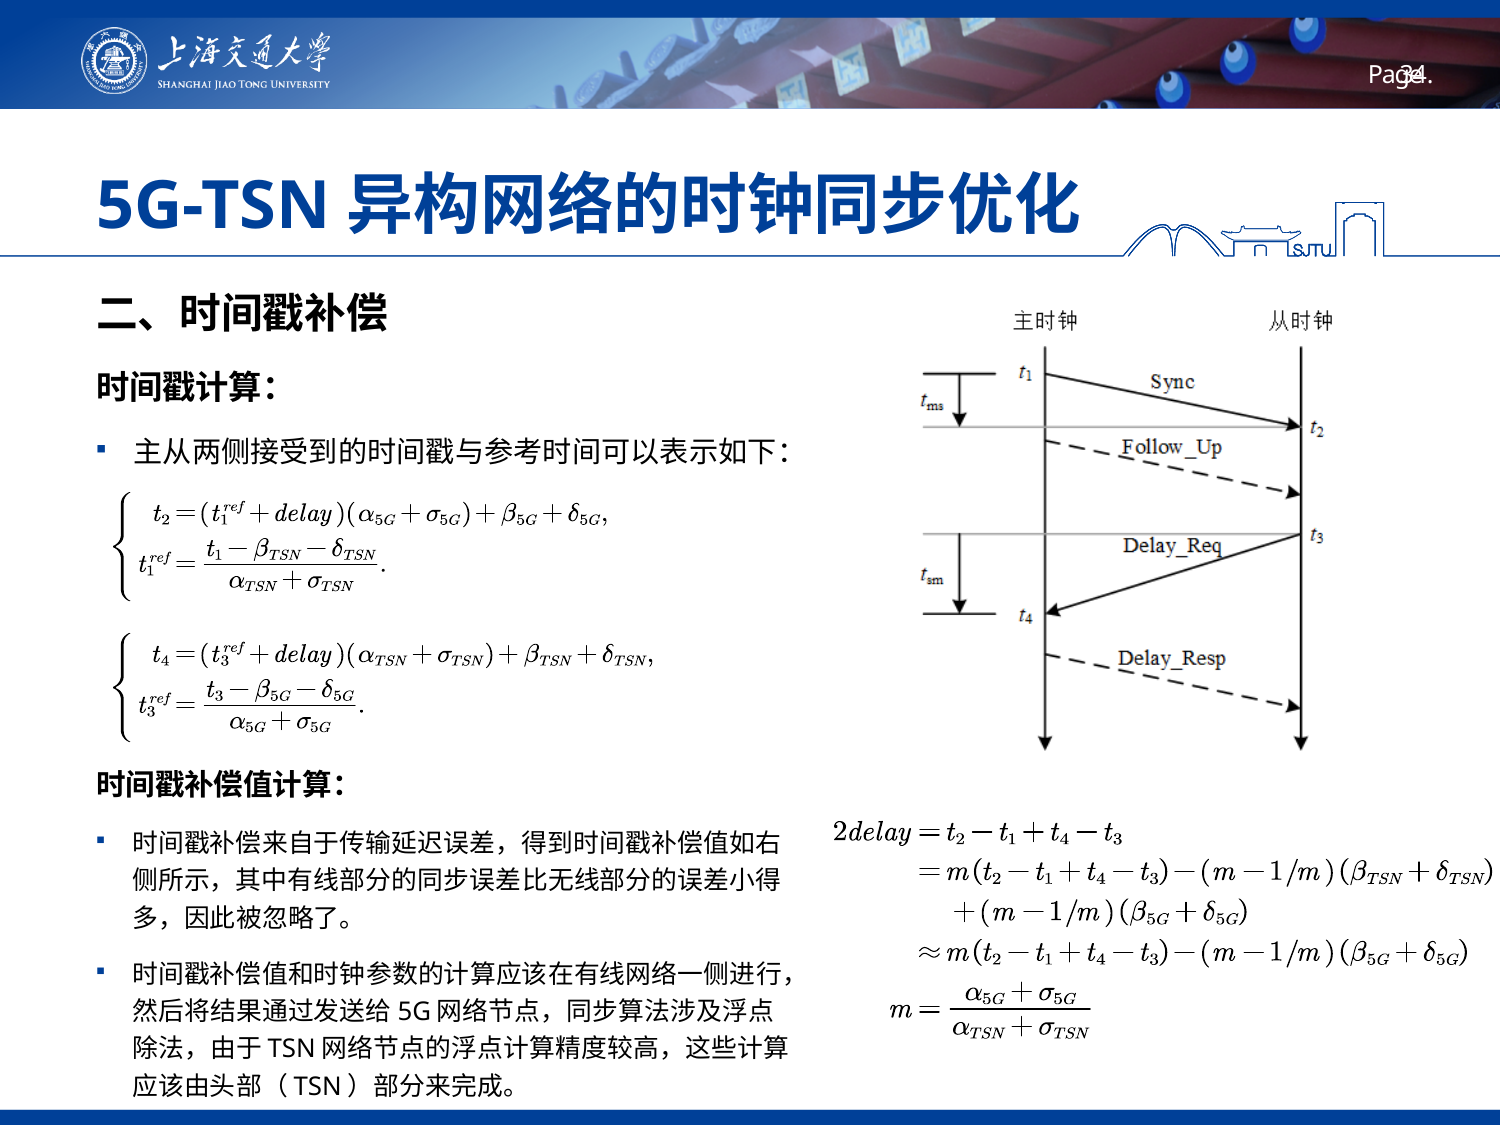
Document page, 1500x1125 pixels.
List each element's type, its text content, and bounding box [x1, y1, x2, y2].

list 二、时间戳补偿 时间戳计算： 主从两侧接受到的时间戳与参考时间可以表示如下： [81, 269, 909, 738]
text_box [110, 484, 619, 611]
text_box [110, 625, 665, 752]
picture [909, 304, 1346, 752]
title 5G-TSN异构网络的时钟同步优化 [81, 160, 1455, 255]
text_box 时间戳补偿值计算： 时间戳补偿来自于传输延迟误差，得到时间戳补偿值如右侧所示，其中有线部分的同步误差比无线部分的误差小得多，因此被忽略了。 时间戳补偿值和时钟参数的计算应该在有线网络一侧进行，然后将结果通过发送给5G网络节点，同步算法涉及浮点除法，由于TSN网络节点的浮点计算精度较高，这些计算应该由头部（TSN）部分来完成。 [80, 751, 811, 1110]
picture [0, 18, 1500, 109]
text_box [828, 812, 1500, 1049]
